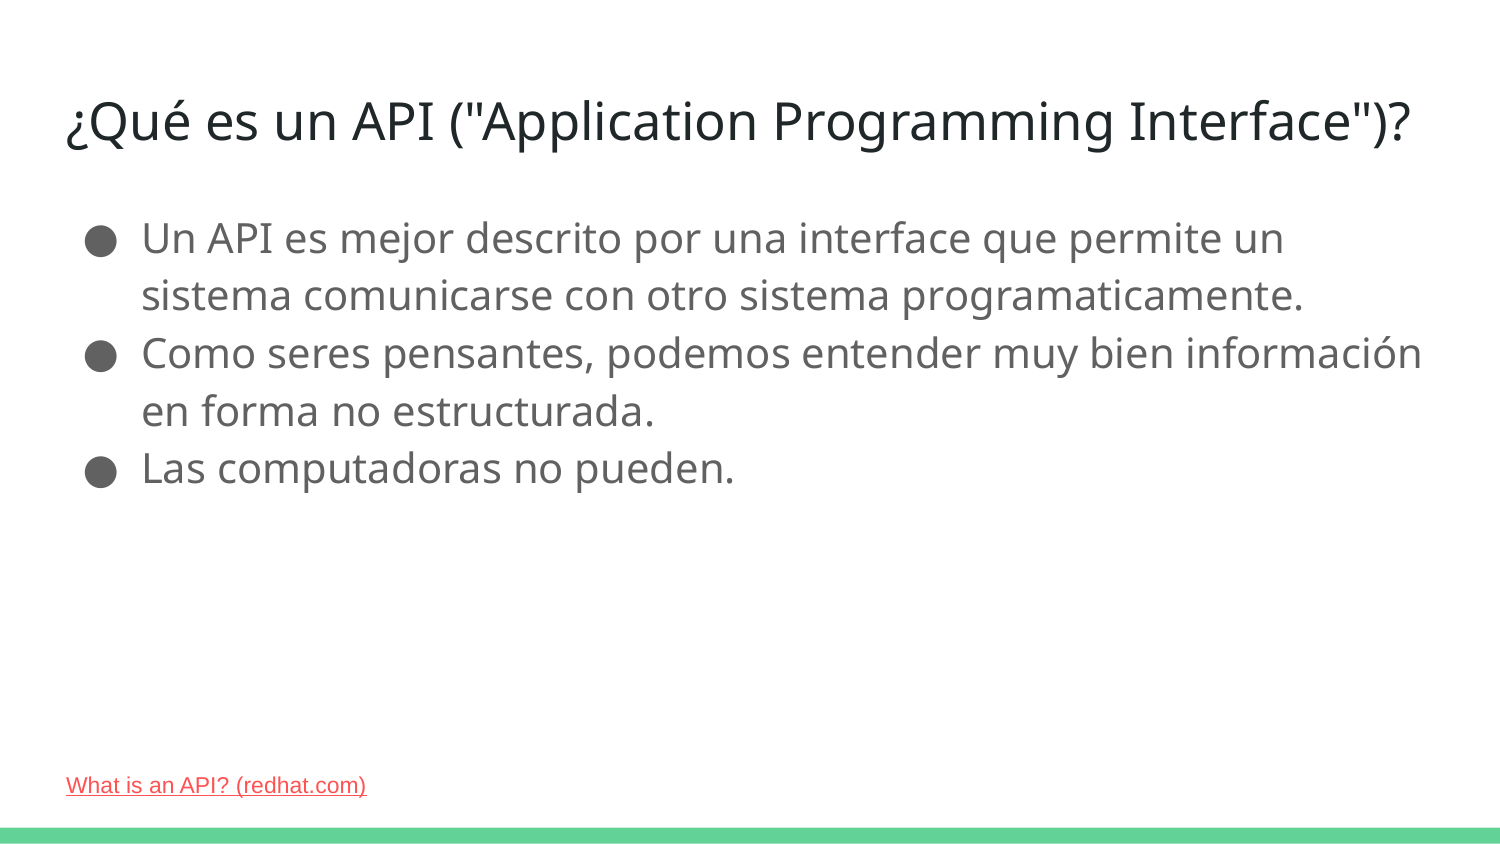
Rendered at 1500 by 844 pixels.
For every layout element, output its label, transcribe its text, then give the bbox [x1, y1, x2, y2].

text_box What is an API? (redhat.com) [51, 756, 459, 812]
list Un API es mejor descrito por una interface que permite un sistema comunicarse con otro sistema programaticamente. Como seres pensantes, podemos entender muy bien información en forma no estructurada. Las computadoras no pueden. [51, 189, 1449, 750]
title ¿Qué es un API ("Application Programming Interface")? [51, 72, 1449, 167]
